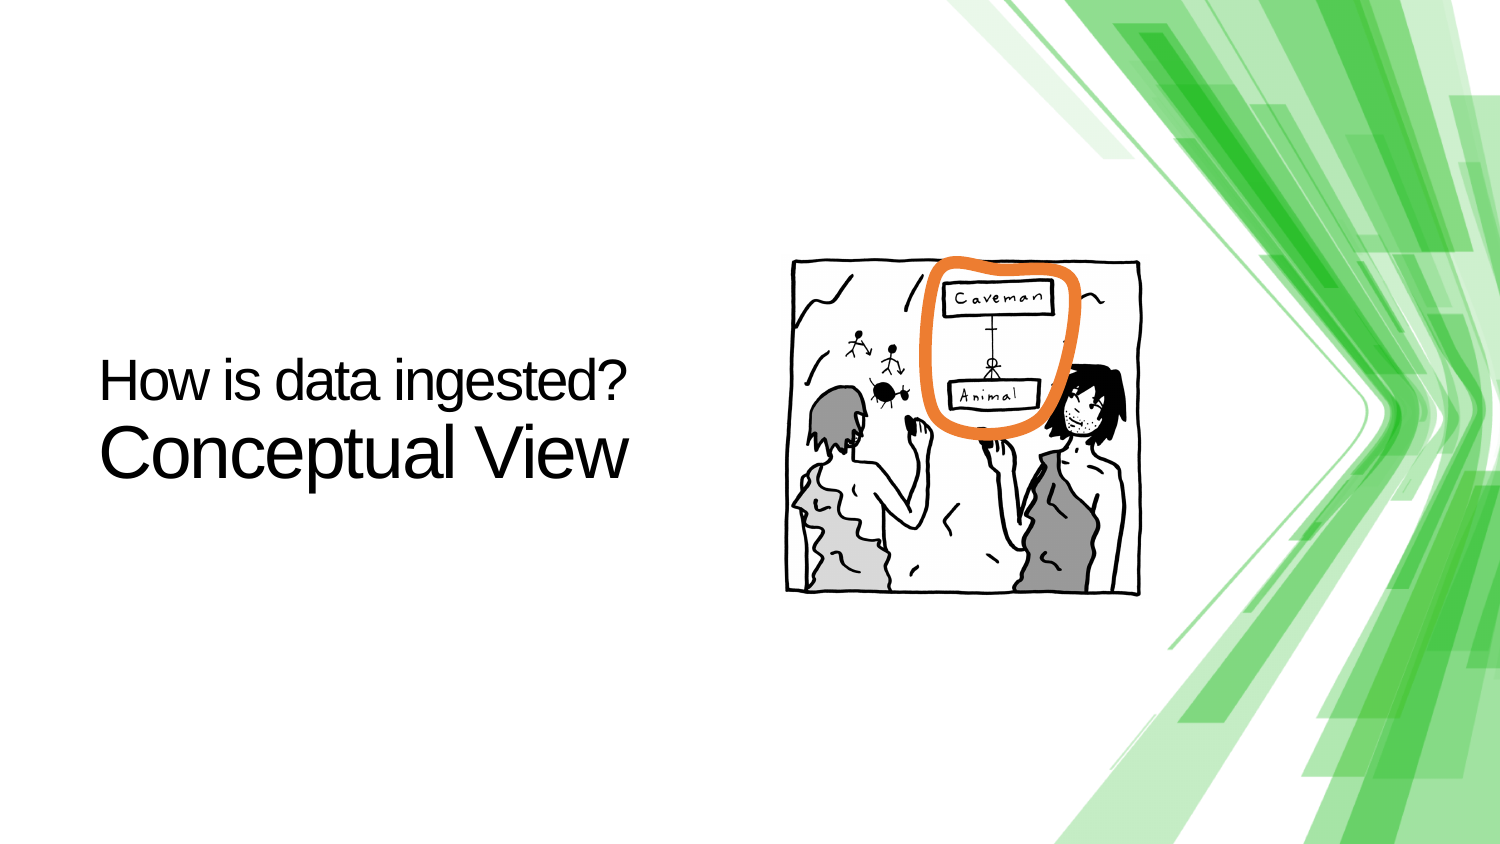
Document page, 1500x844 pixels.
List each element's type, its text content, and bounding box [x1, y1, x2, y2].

title How is data ingested? Conceptual View [98, 246, 1046, 599]
picture [780, 0, 1500, 844]
